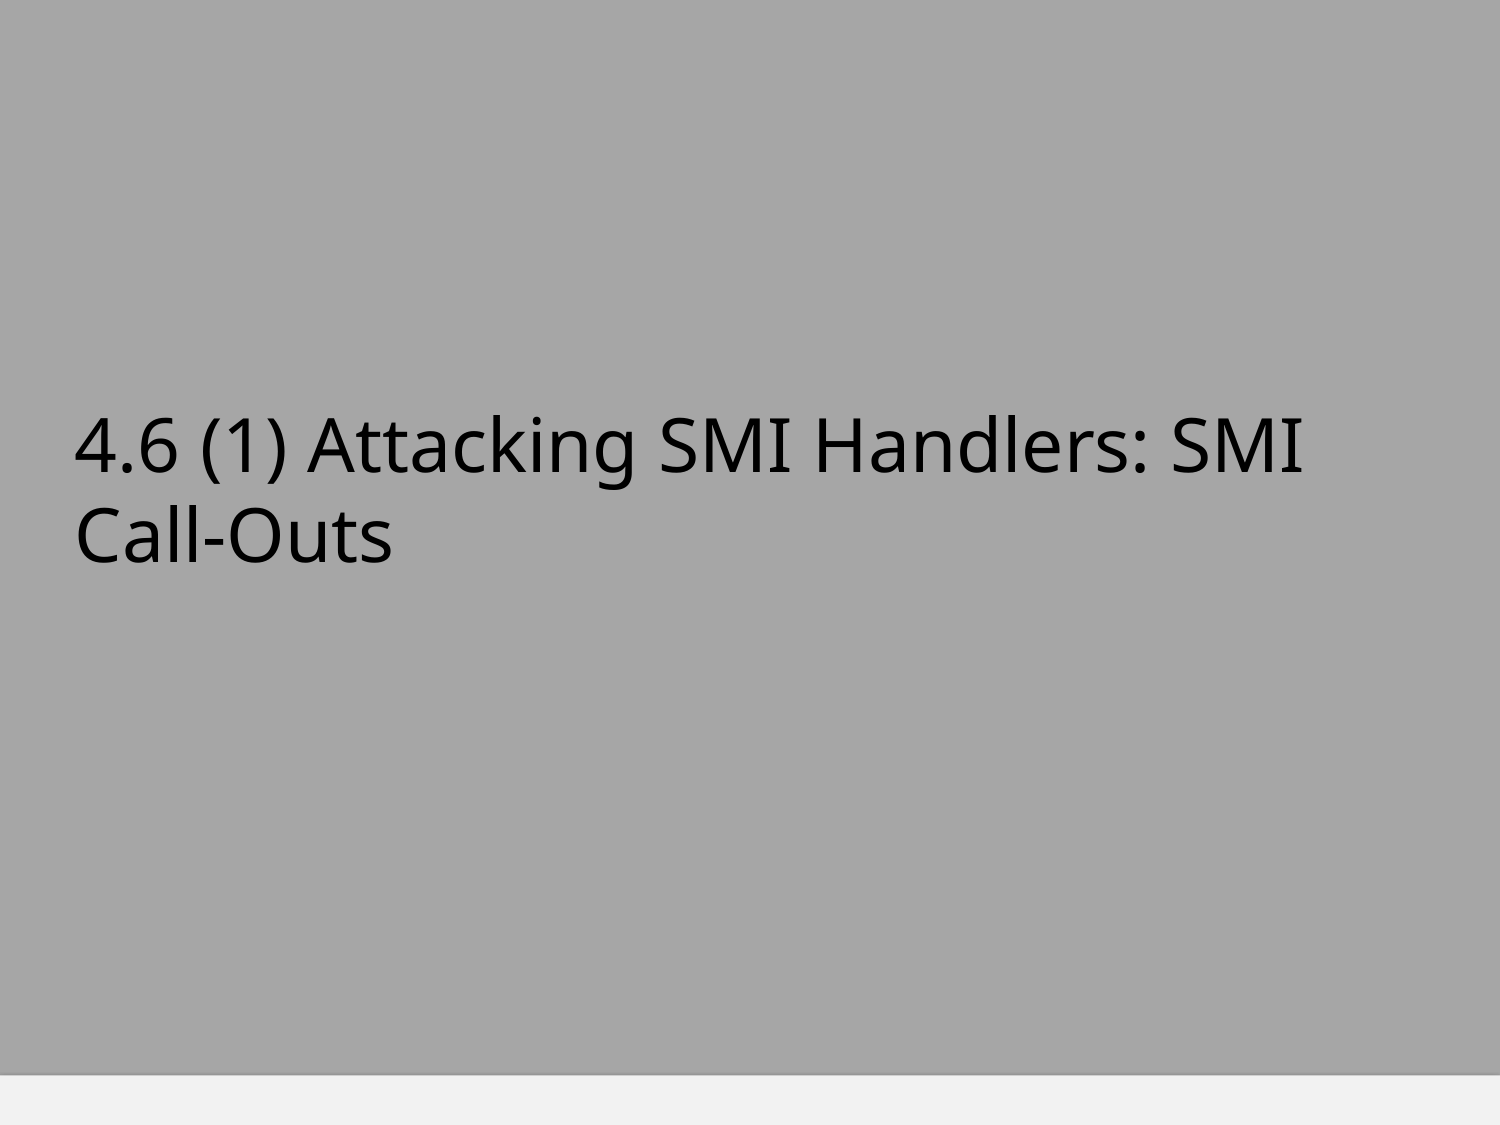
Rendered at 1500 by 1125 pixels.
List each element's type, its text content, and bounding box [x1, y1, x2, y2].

title 4.6 (1) Attacking SMI Handlers: SMI Call-Outs [74, 354, 1350, 578]
